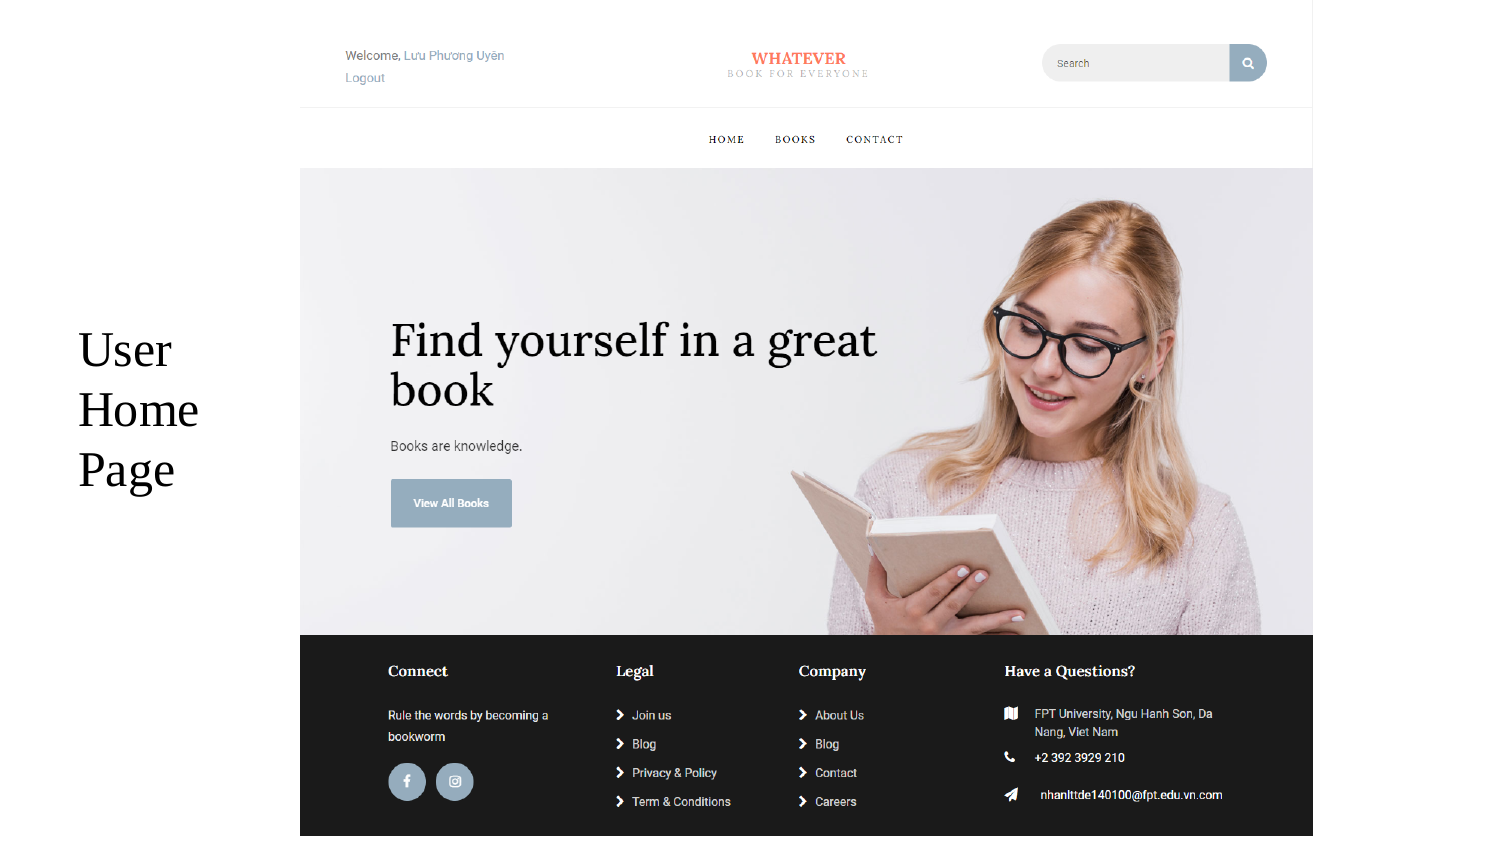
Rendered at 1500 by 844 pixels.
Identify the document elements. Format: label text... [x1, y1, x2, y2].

picture [300, 0, 1313, 836]
text_box User Home Page [63, 308, 246, 504]
